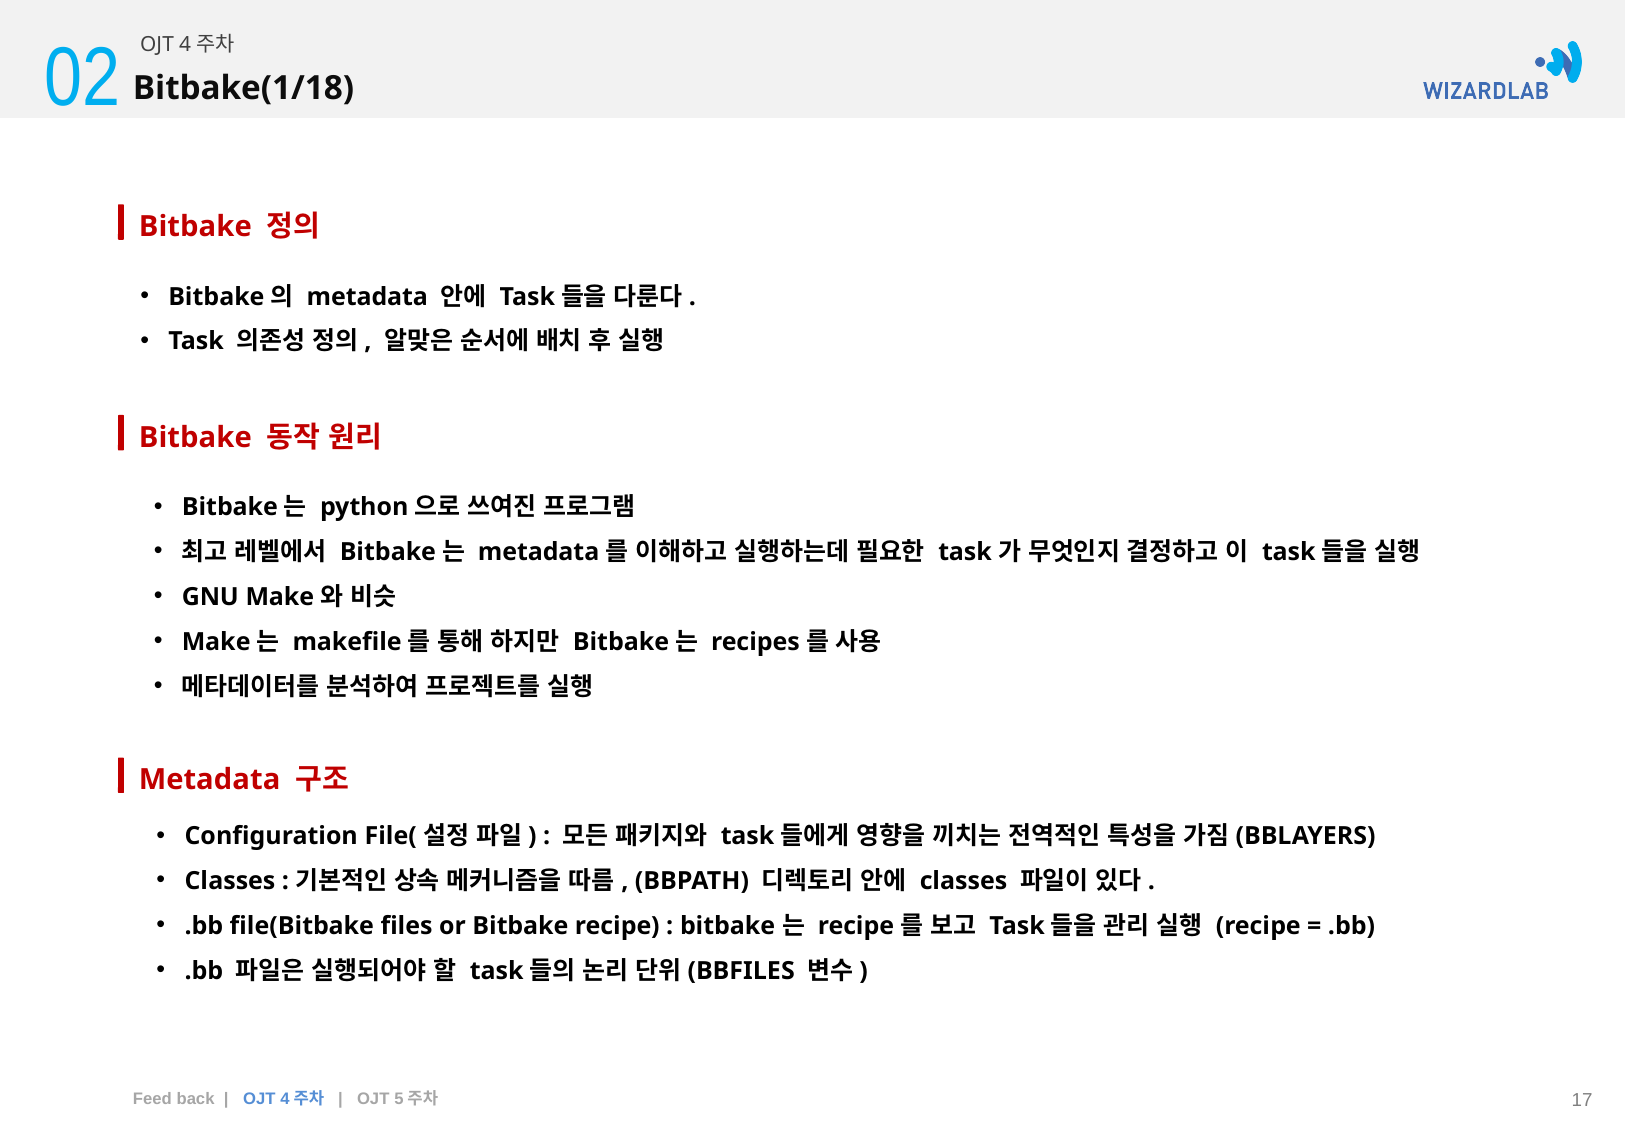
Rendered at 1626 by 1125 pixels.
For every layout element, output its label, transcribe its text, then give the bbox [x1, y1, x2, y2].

text_box Configuration File(설정 파일) : 모든 패키지와 task들에게 영향을 끼치는 전역적인 특성을 가짐(BBLAYERS) Classes :기본적인 상속 메커니즘을 따름, (BBPATH) 디렉토리 안에 classes 파일이 있다. .bb file(Bitbake files or Bitbake recipe) : bitbake는 recipe를 보고 Task들을 관리 실행 (recipe = .bb) .bb 파일은 실행되어야 할 task들의 논리 단위(BBFILES 변수) [141, 797, 1391, 992]
text_box Feed back | OJT 4주차 | OJT 5주차 [118, 1080, 1625, 1116]
text_box Bitbake의 metadata 안에 Task들을 다룬다. Task 의존성 정의, 알맞은 순서에 배치 후 실행 [125, 258, 712, 363]
picture [1576, 41, 1582, 52]
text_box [117, 204, 877, 249]
picture [1423, 41, 1571, 99]
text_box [117, 414, 877, 460]
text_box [29, 11, 1005, 134]
text_box Bitbake는 python으로 쓰여진 프로그램 최고 레벨에서 Bitbake는 metadata를 이해하고 실행하는데 필요한 task가 무엇인지 결정하고 이 task들을 실행 GNU Make와 비슷 Make는 makefile를 통해 하지만 Bitbake는 recipes를 사용 메타데이터를 분석하여 프로젝트를 실행 [138, 468, 1436, 708]
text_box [117, 757, 877, 803]
picture [1577, 72, 1582, 83]
